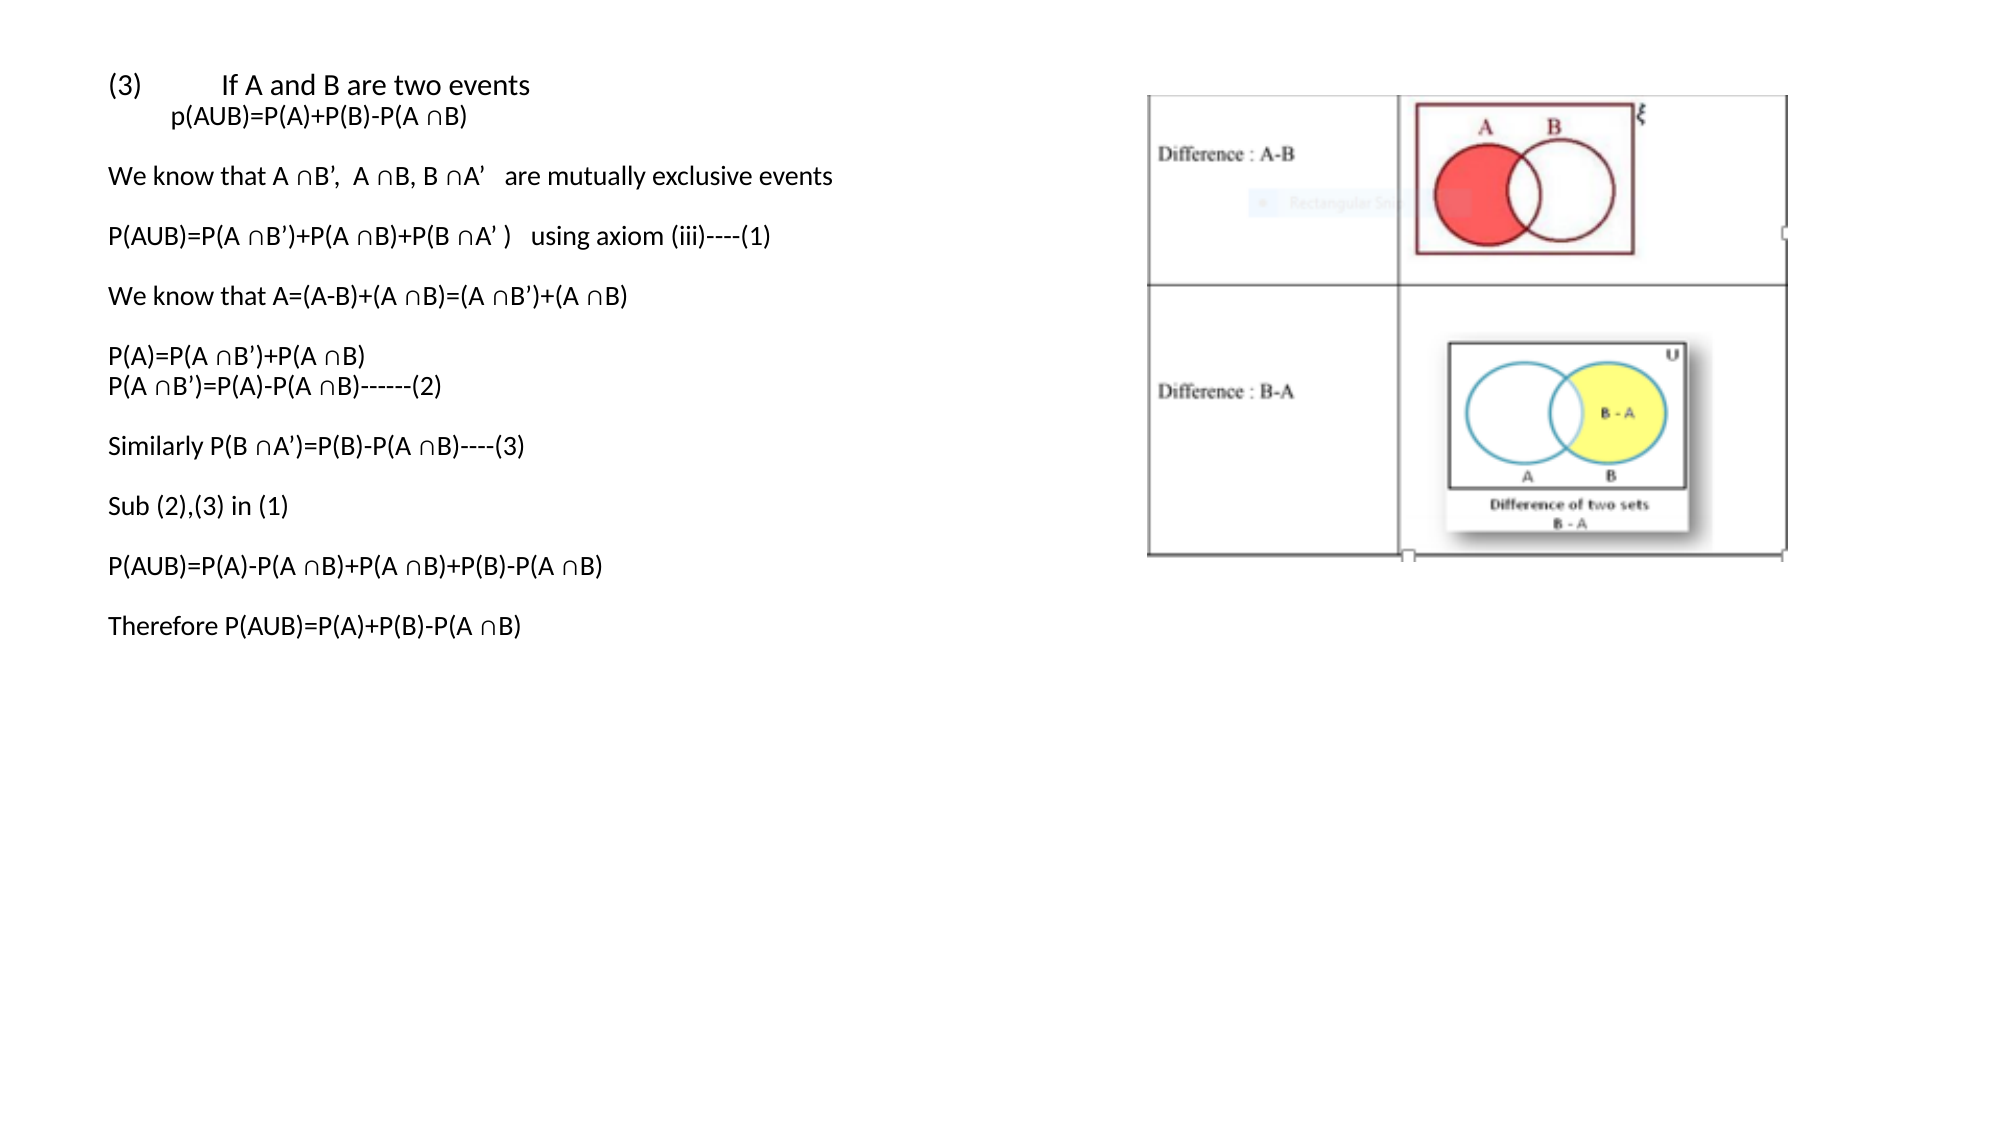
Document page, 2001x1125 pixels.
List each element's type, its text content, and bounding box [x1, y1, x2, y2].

picture [1147, 95, 1788, 563]
list If A and B are two events p(AUB)=P(A)+P(B)-P(A ∩B) We know that A ∩B’, A ∩B, B ∩A’ are mutually exclusive events P(AUB)=P(A ∩B’)+P(A ∩B)+P(B ∩A’ ) using axiom (iii)----(1) We know that A=(A-B)+(A ∩B)=(A ∩B’)+(A ∩B) P(A)=P(A ∩B’)+P(A ∩B) P(A ∩B’)=P(A)-P(A ∩B)------(2) Similarly P(B ∩A’)=P(B)-P(A ∩B)----(3) Sub (2),(3) in (1) P(AUB)=P(A)-P(A ∩B)+P(A ∩B)+P(B)-P(A ∩B) Therefore P(AUB)=P(A)+P(B)-P(A ∩B) [68, 53, 1932, 1000]
